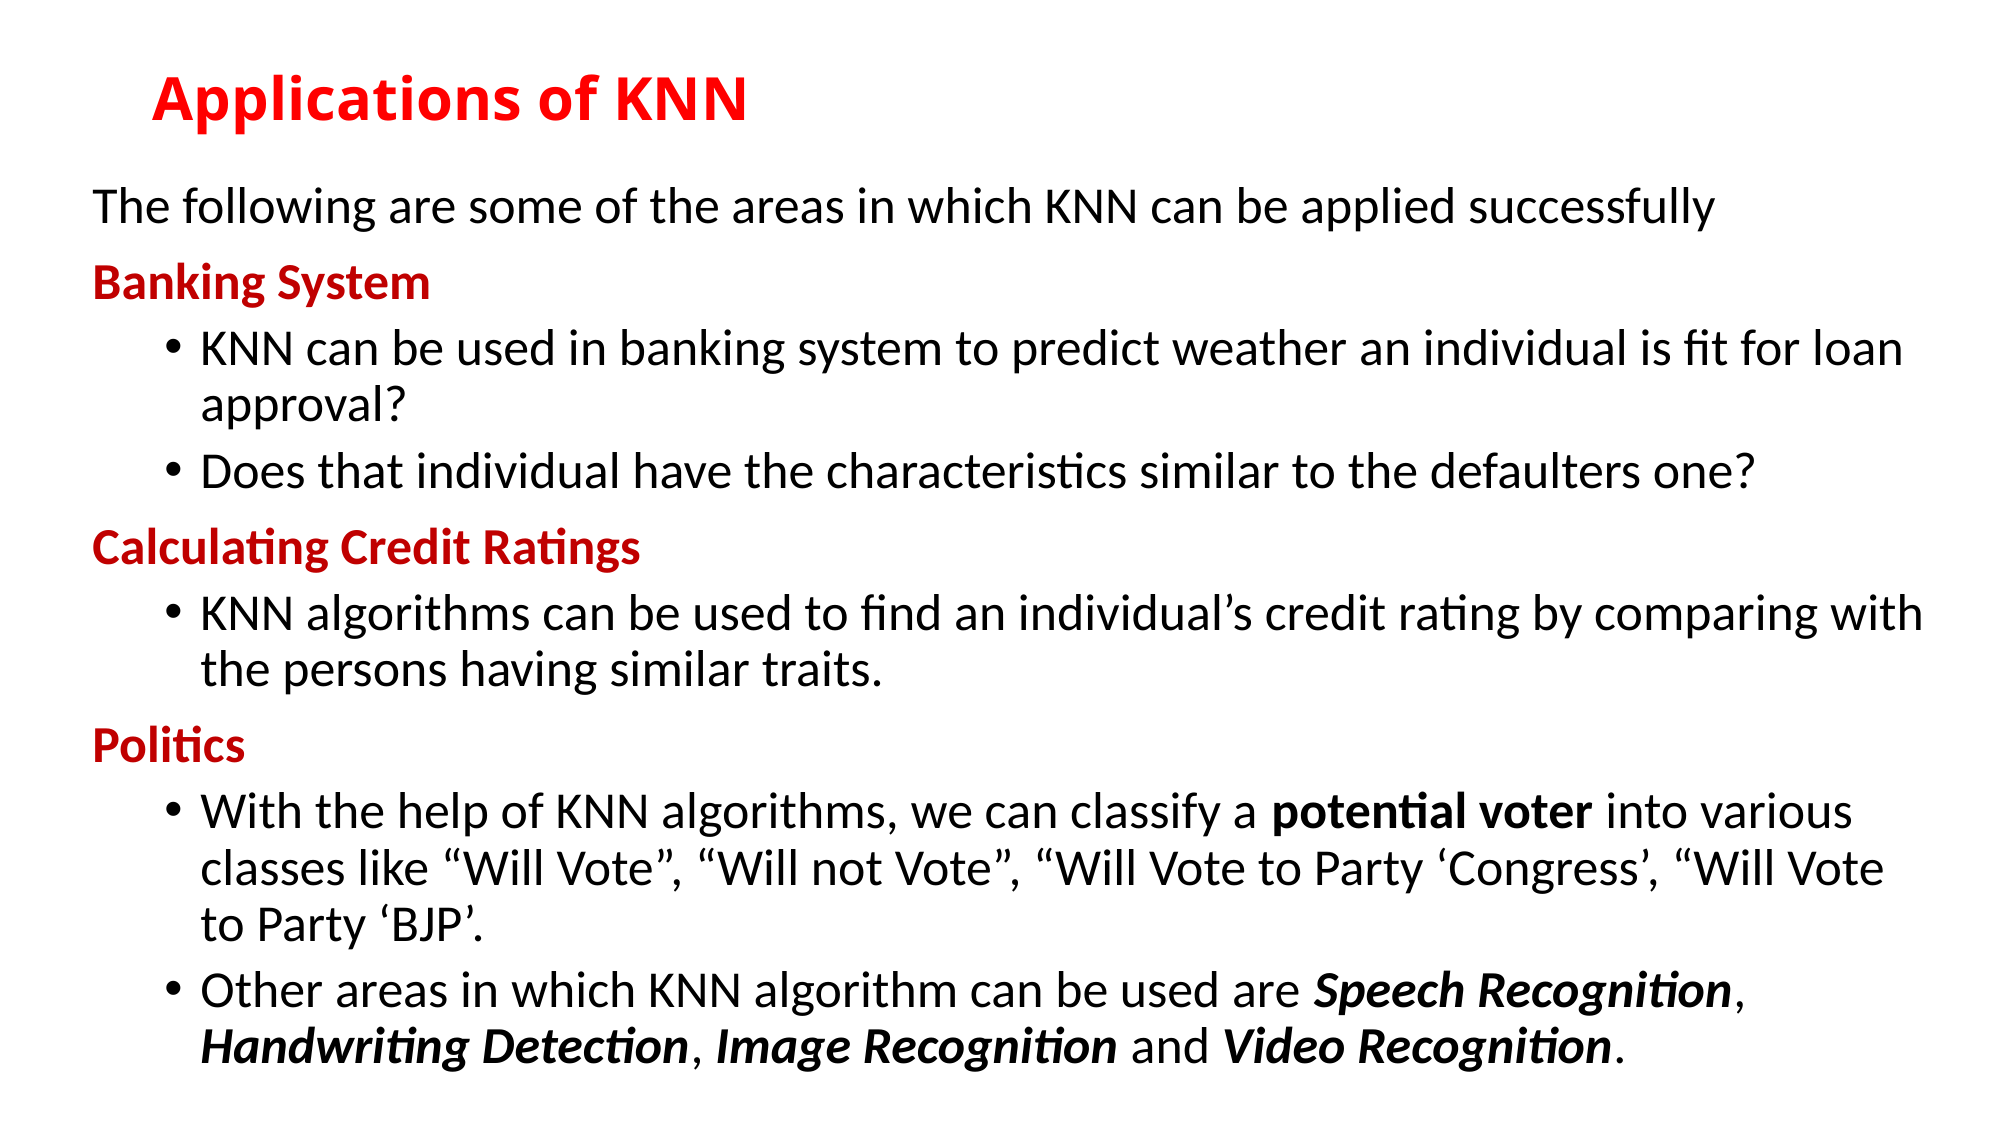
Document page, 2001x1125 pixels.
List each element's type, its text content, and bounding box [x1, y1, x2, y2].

title Applications of KNN [137, 59, 1863, 170]
list The following are some of the areas in which KNN can be applied successfully Banking System KNN can be used in banking system to predict weather an individual is fit for loan approval? Does that individual have the characteristics similar to the defaulters one? Calculating Credit Ratings KNN algorithms can be used to find an individual’s credit rating by comparing with the persons having similar traits. Politics With the help of KNN algorithms, we can classify a potential voter into various classes like “Will Vote”, “Will not Vote”, “Will Vote to Party ‘Congress’, “Will Vote to Party ‘BJP’. Other areas in which KNN algorithm can be used are Speech Recognition, Handwriting Detection, Image Recognition and Video Recognition. [77, 170, 1944, 1086]
